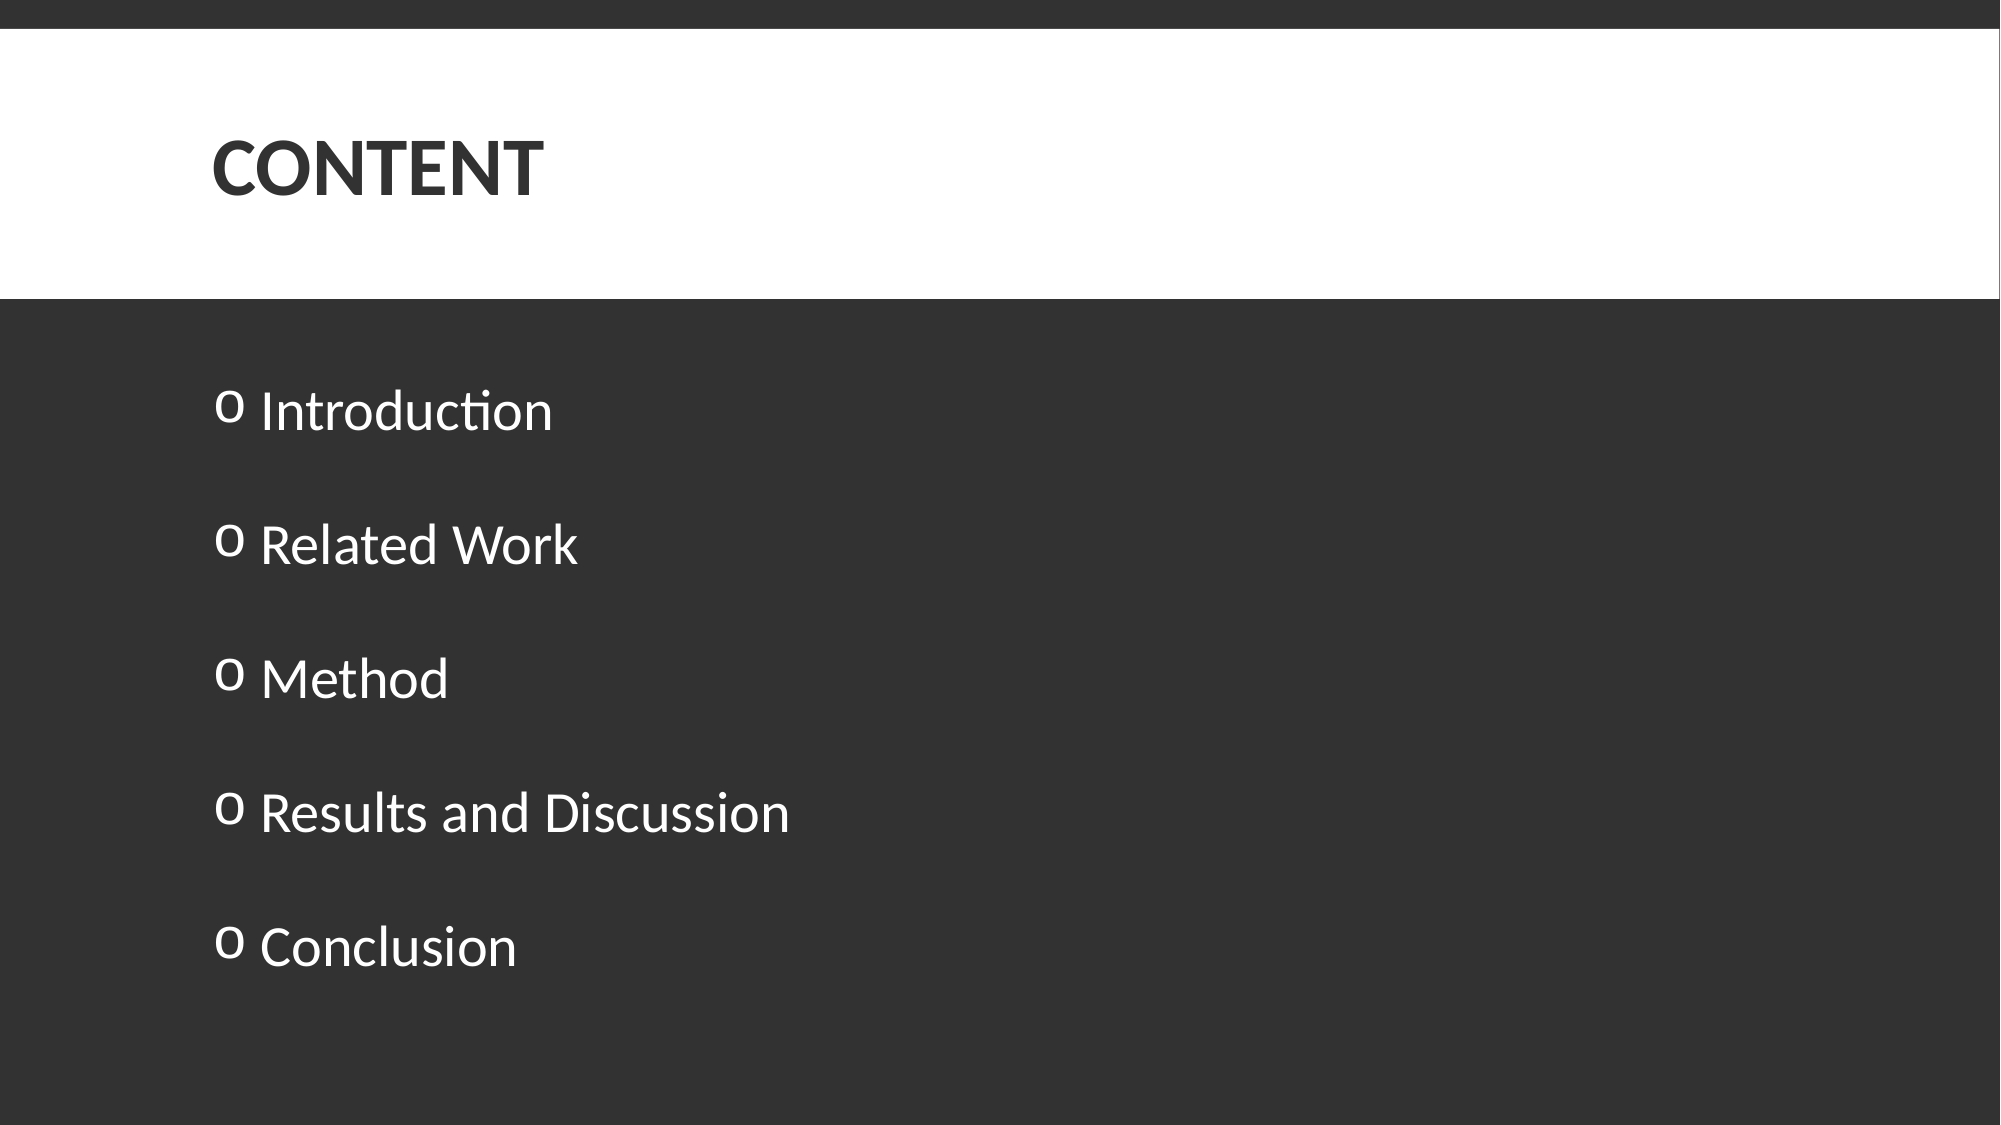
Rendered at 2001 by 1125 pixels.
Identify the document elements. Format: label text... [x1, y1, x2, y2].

list Introduction Related Work Method Results and Discussion Conclusion [197, 329, 1803, 1020]
title Content [197, 46, 1803, 295]
